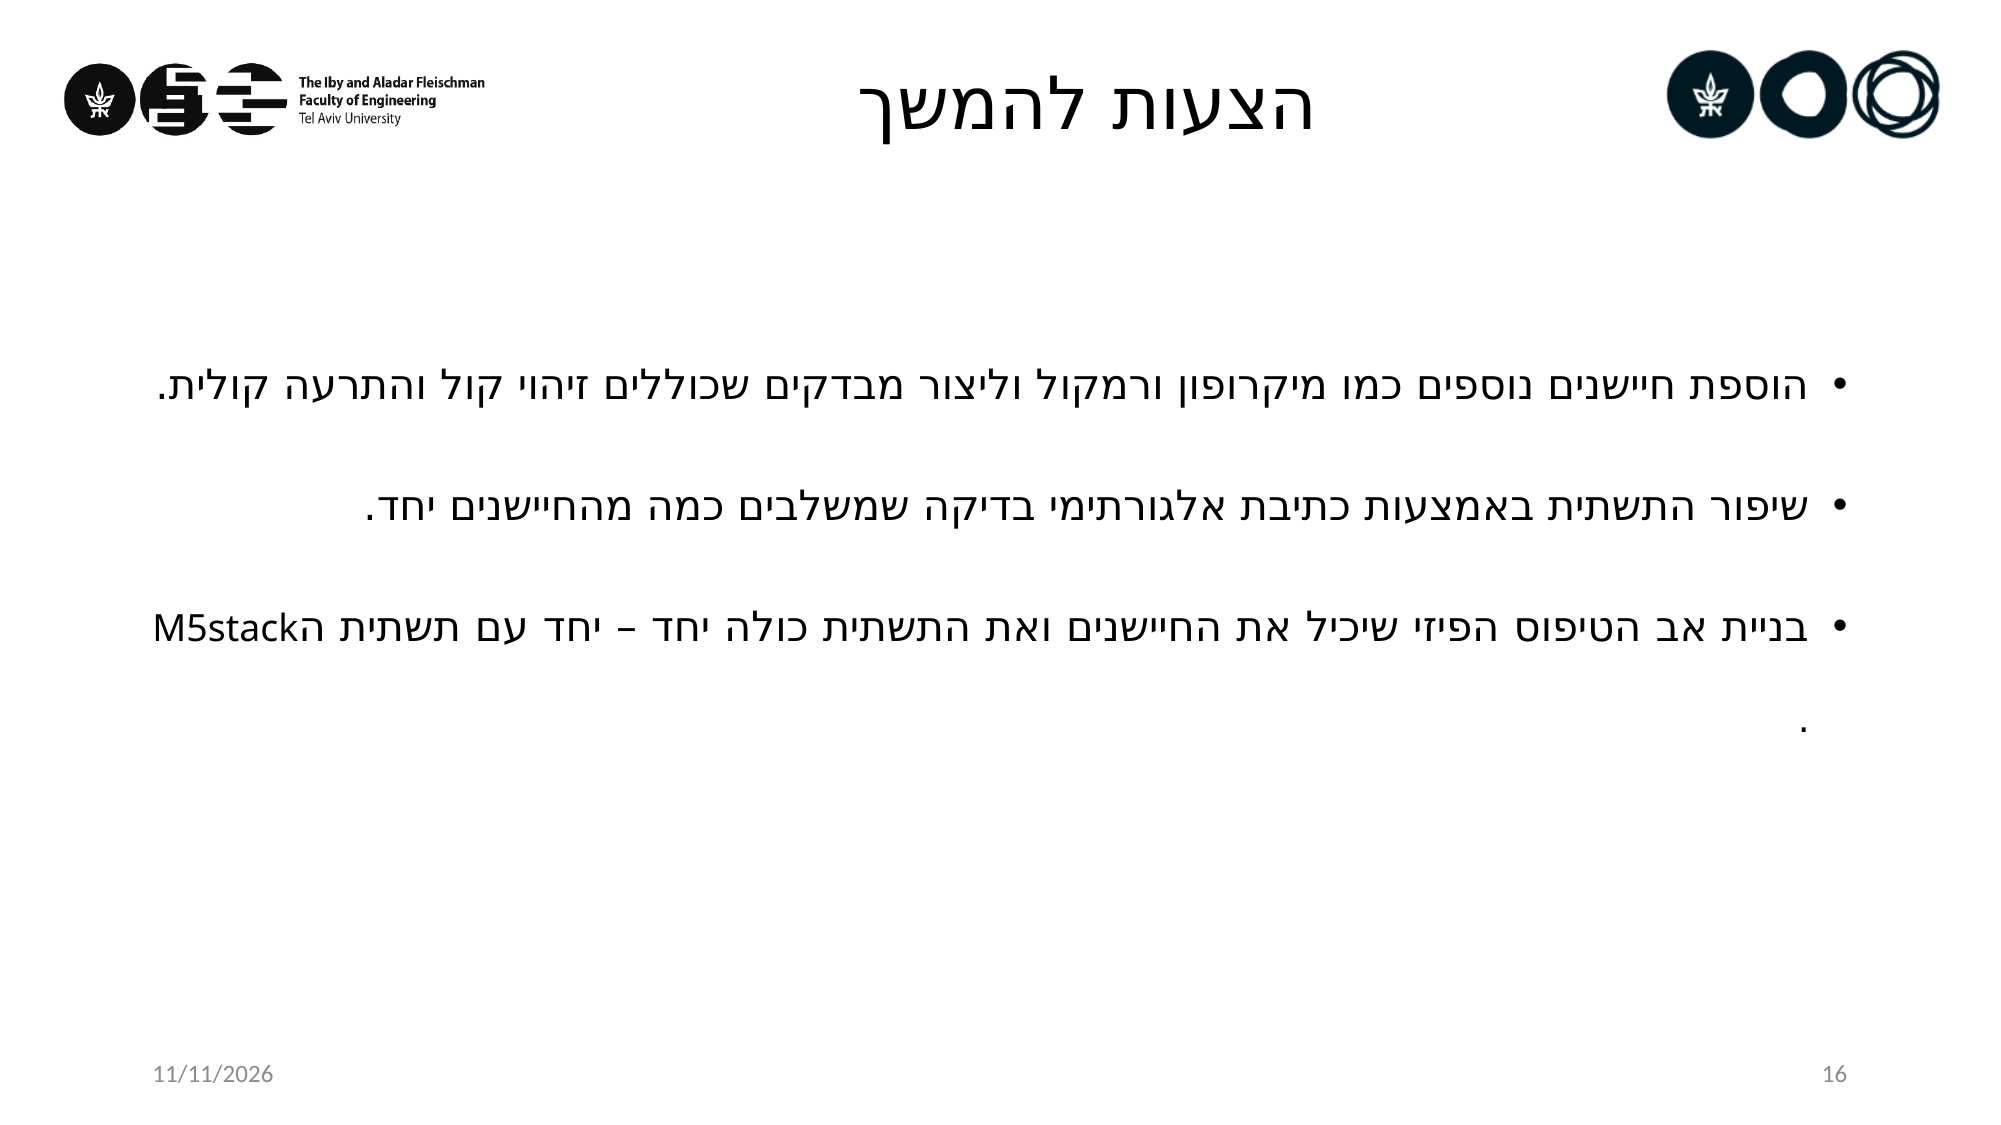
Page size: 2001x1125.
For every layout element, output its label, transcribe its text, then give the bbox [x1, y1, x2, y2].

slide_number 16 [1412, 1051, 1863, 1103]
list הוספת חיישנים נוספים כמו מיקרופון ורמקול וליצור מבדקים שכוללים זיהוי קול והתרעה קולית. שיפור התשתית באמצעות כתיבת אלגורתימי בדיקה שמשלבים כמה מהחיישנים יחד. בניית אב הטיפוס הפיזי שיכיל את החיישנים ואת התשתית כולה יחד – יחד עם תשתית הM5stack . [137, 300, 1863, 1051]
picture [43, 44, 524, 155]
title הצעות להמשך [537, 58, 1638, 153]
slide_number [137, 1051, 588, 1103]
picture [1665, 39, 1957, 145]
